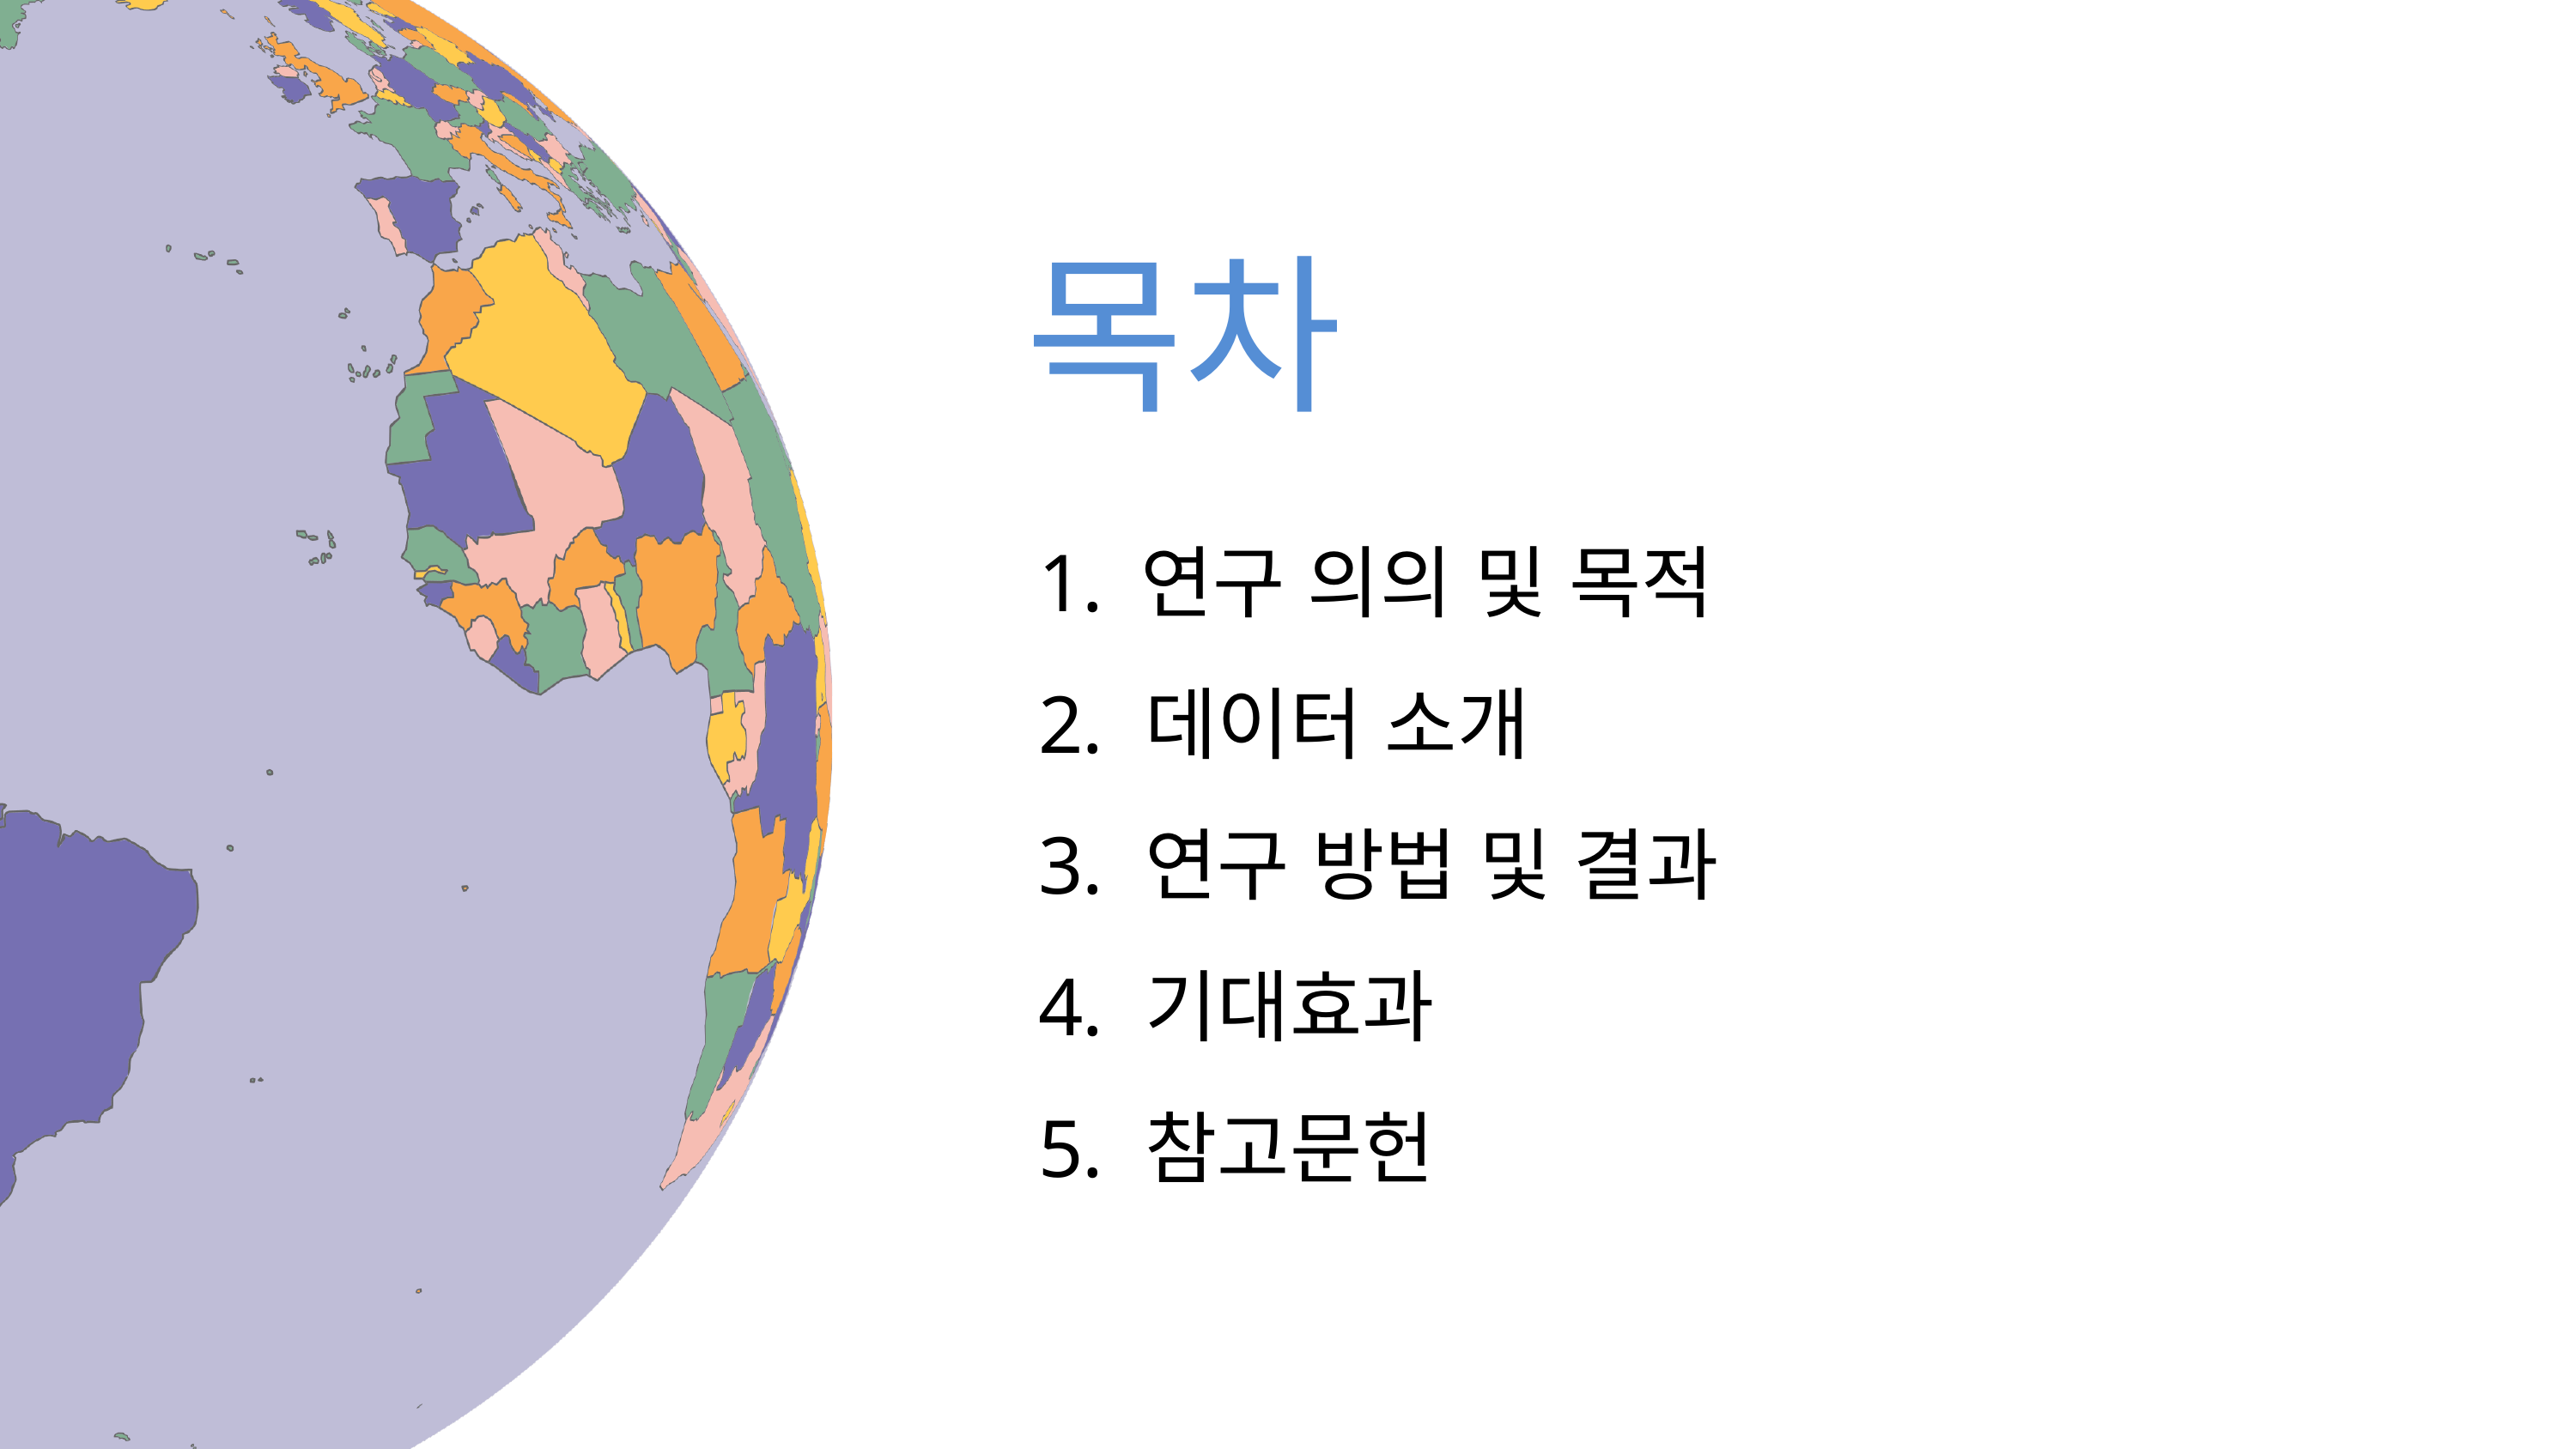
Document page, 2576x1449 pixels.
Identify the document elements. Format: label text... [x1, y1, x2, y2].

text_box 목차 [1025, 191, 2358, 433]
text_box 연구 의의 및 목적 데이터 소개 연구 방법 및 결과 기대효과 참고문헌 [1025, 479, 2330, 1200]
text_box [0, 0, 833, 1449]
